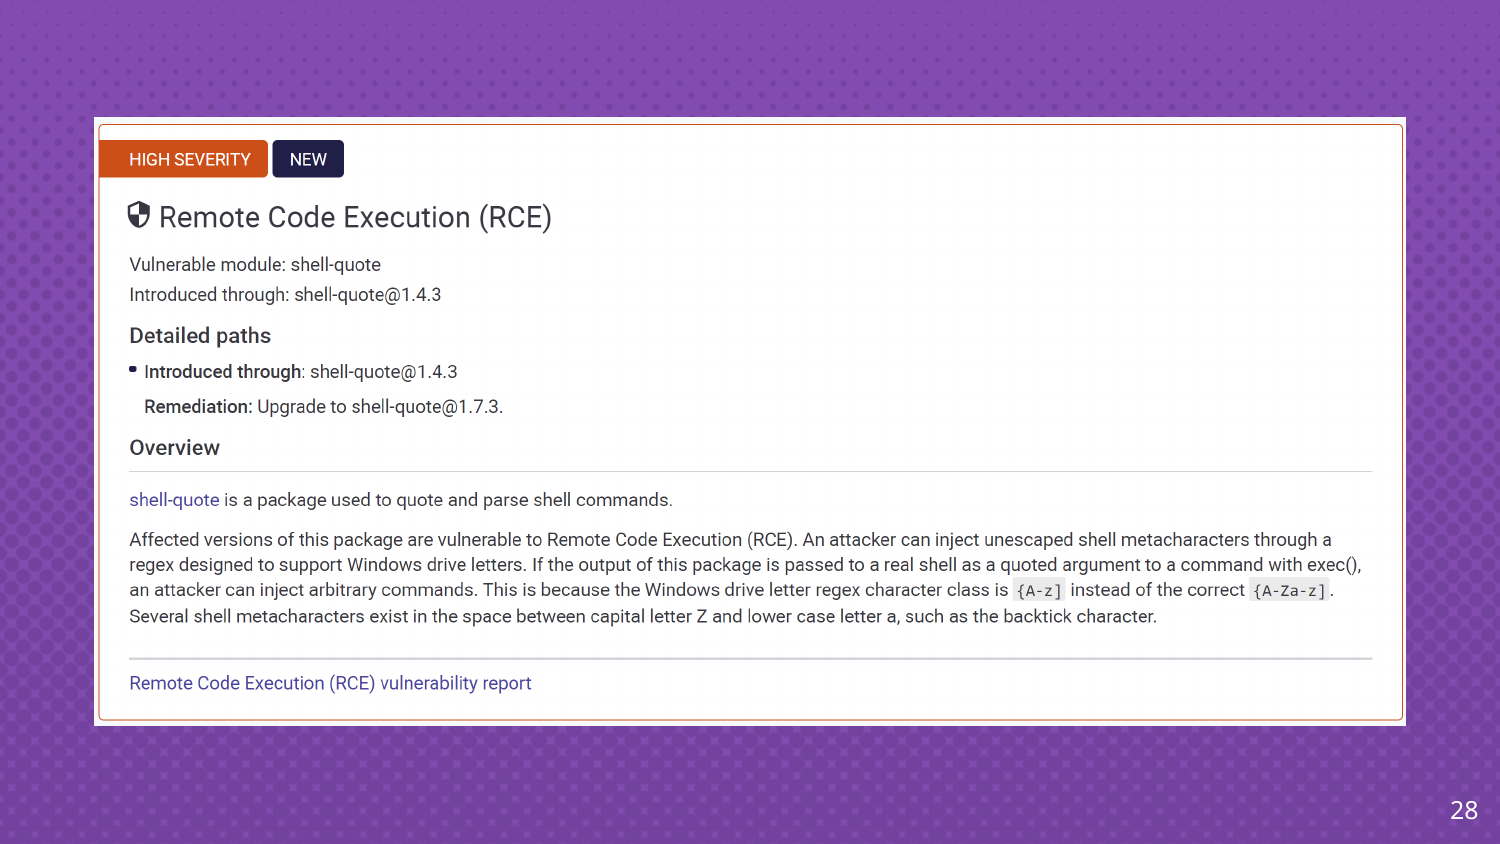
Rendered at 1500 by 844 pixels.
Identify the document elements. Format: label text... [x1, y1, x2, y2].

slide_number 28 [1403, 779, 1494, 844]
picture [93, 117, 1407, 727]
